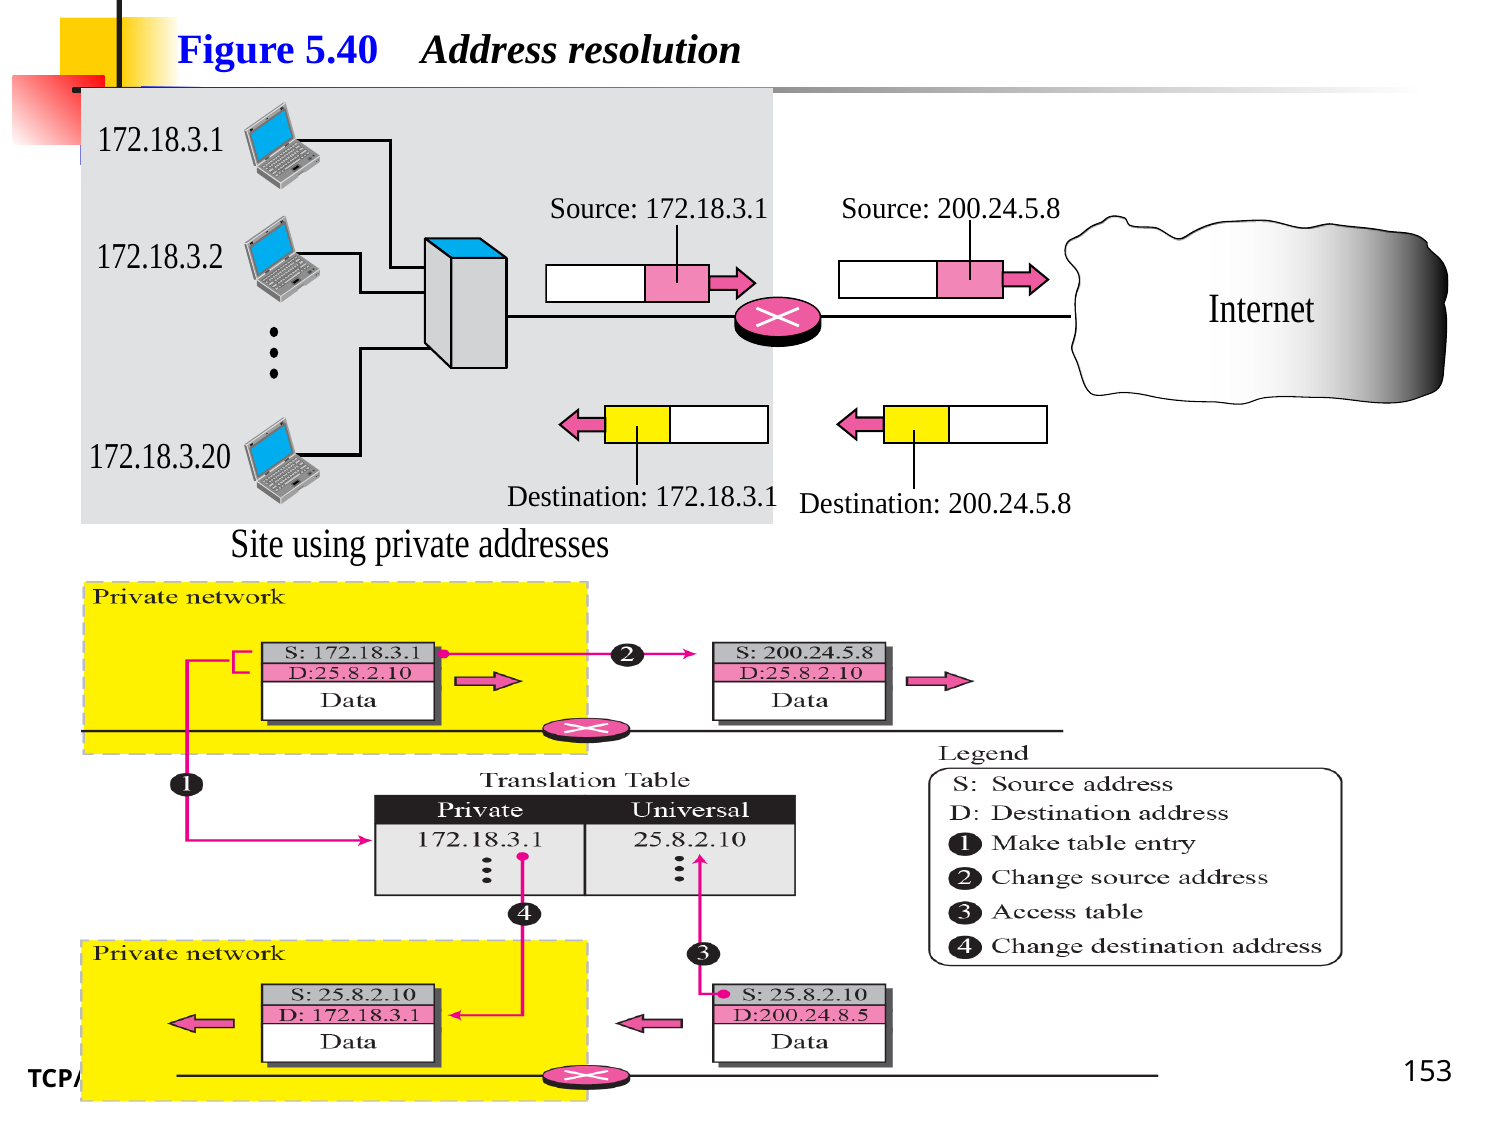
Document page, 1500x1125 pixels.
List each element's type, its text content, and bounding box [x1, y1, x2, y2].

picture [80, 581, 1343, 1102]
text_box [116, 0, 122, 87]
text_box Figure 5.40 Address resolution [162, 14, 1100, 80]
text_box [60, 17, 116, 86]
text_box [122, 17, 177, 86]
slide_number 153 [1343, 1024, 1468, 1100]
footer TCP/IP Protocol Suite [12, 1025, 80, 1100]
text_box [80, 87, 1449, 571]
text_box [12, 75, 105, 145]
text_box [72, 87, 80, 93]
